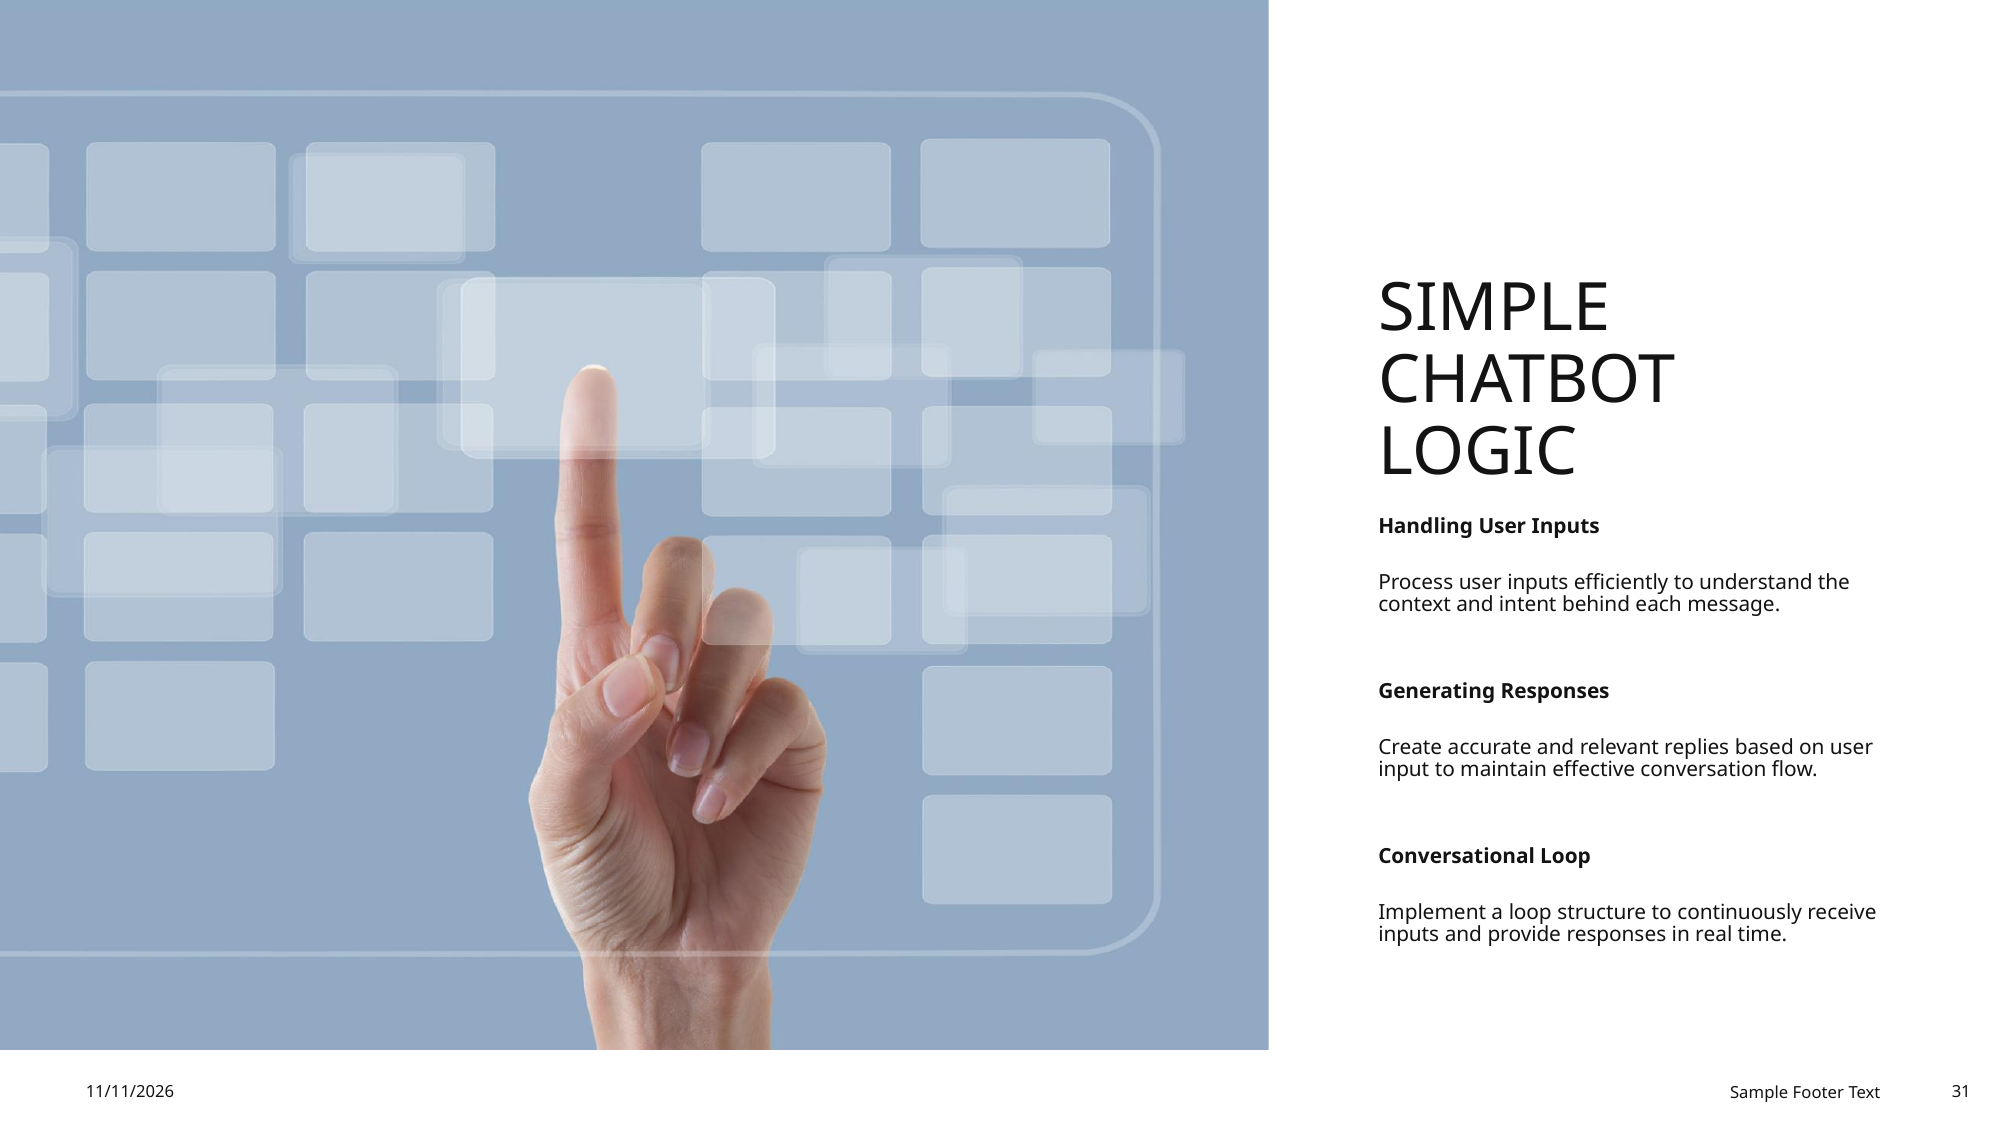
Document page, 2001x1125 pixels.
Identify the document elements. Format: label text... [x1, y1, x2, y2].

text_box Handling User Inputs Process user inputs efficiently to understand the context and intent behind each message. Generating Responses Create accurate and relevant replies based on user input to maintain effective conversation flow. Conversational Loop Implement a loop structure to continuously receive inputs and provide responses in real time. [1363, 508, 1901, 993]
slide_number 31 [1910, 1064, 1986, 1120]
picture [0, 0, 1269, 1050]
footer Sample Footer Text [1458, 1064, 1896, 1120]
title Simple Chatbot Logic [1363, 176, 1901, 497]
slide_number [70, 1064, 537, 1120]
